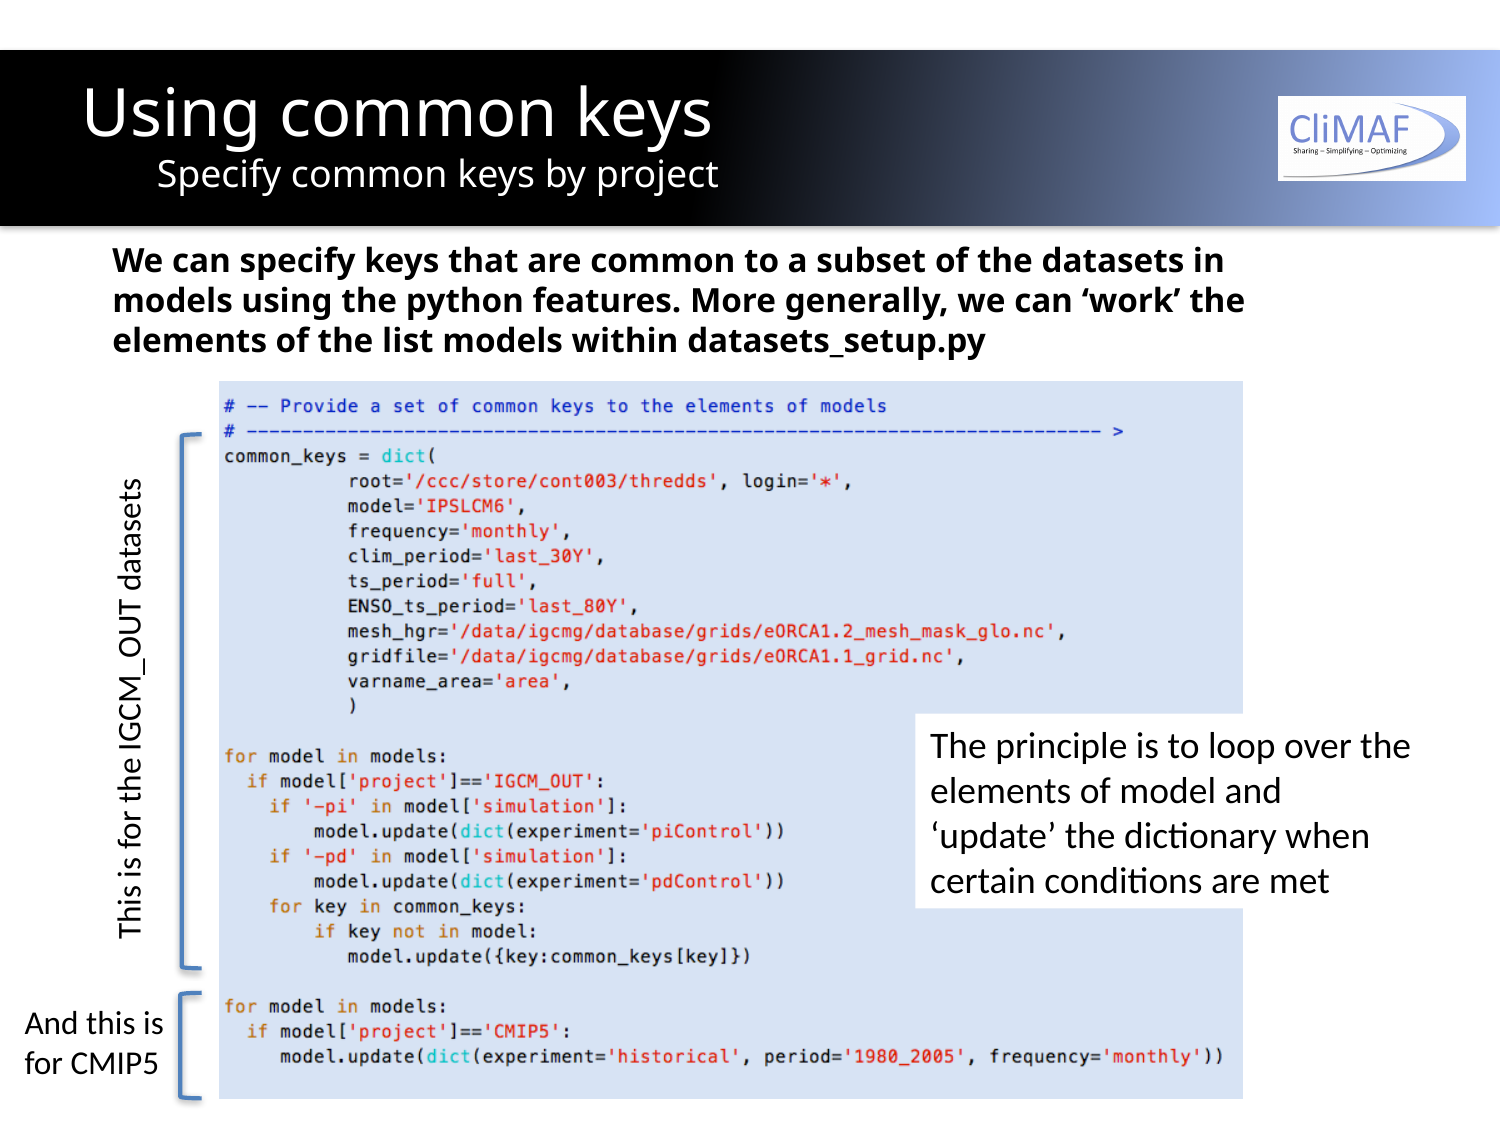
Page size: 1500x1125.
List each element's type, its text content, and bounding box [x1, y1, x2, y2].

text_box [0, 49, 1500, 227]
text_box [178, 990, 202, 1101]
text_box We can specify keys that are common to a subset of the datasets in models using the python features. More generally, we can ‘work’ the elements of the list models within datasets_setup.py [97, 234, 1365, 527]
text_box And this is for CMIP5 [9, 994, 191, 1089]
text_box This is for the IGCM_OUT datasets [99, 463, 155, 955]
text_box The principle is to loop over the elements of model and ‘update’ the dictionary when certain conditions are met [1249, 713, 1431, 909]
text_box [179, 432, 202, 971]
picture [219, 380, 1244, 1099]
picture [1278, 96, 1467, 182]
text_box Using common keys Specify common keys by project [67, 62, 735, 203]
